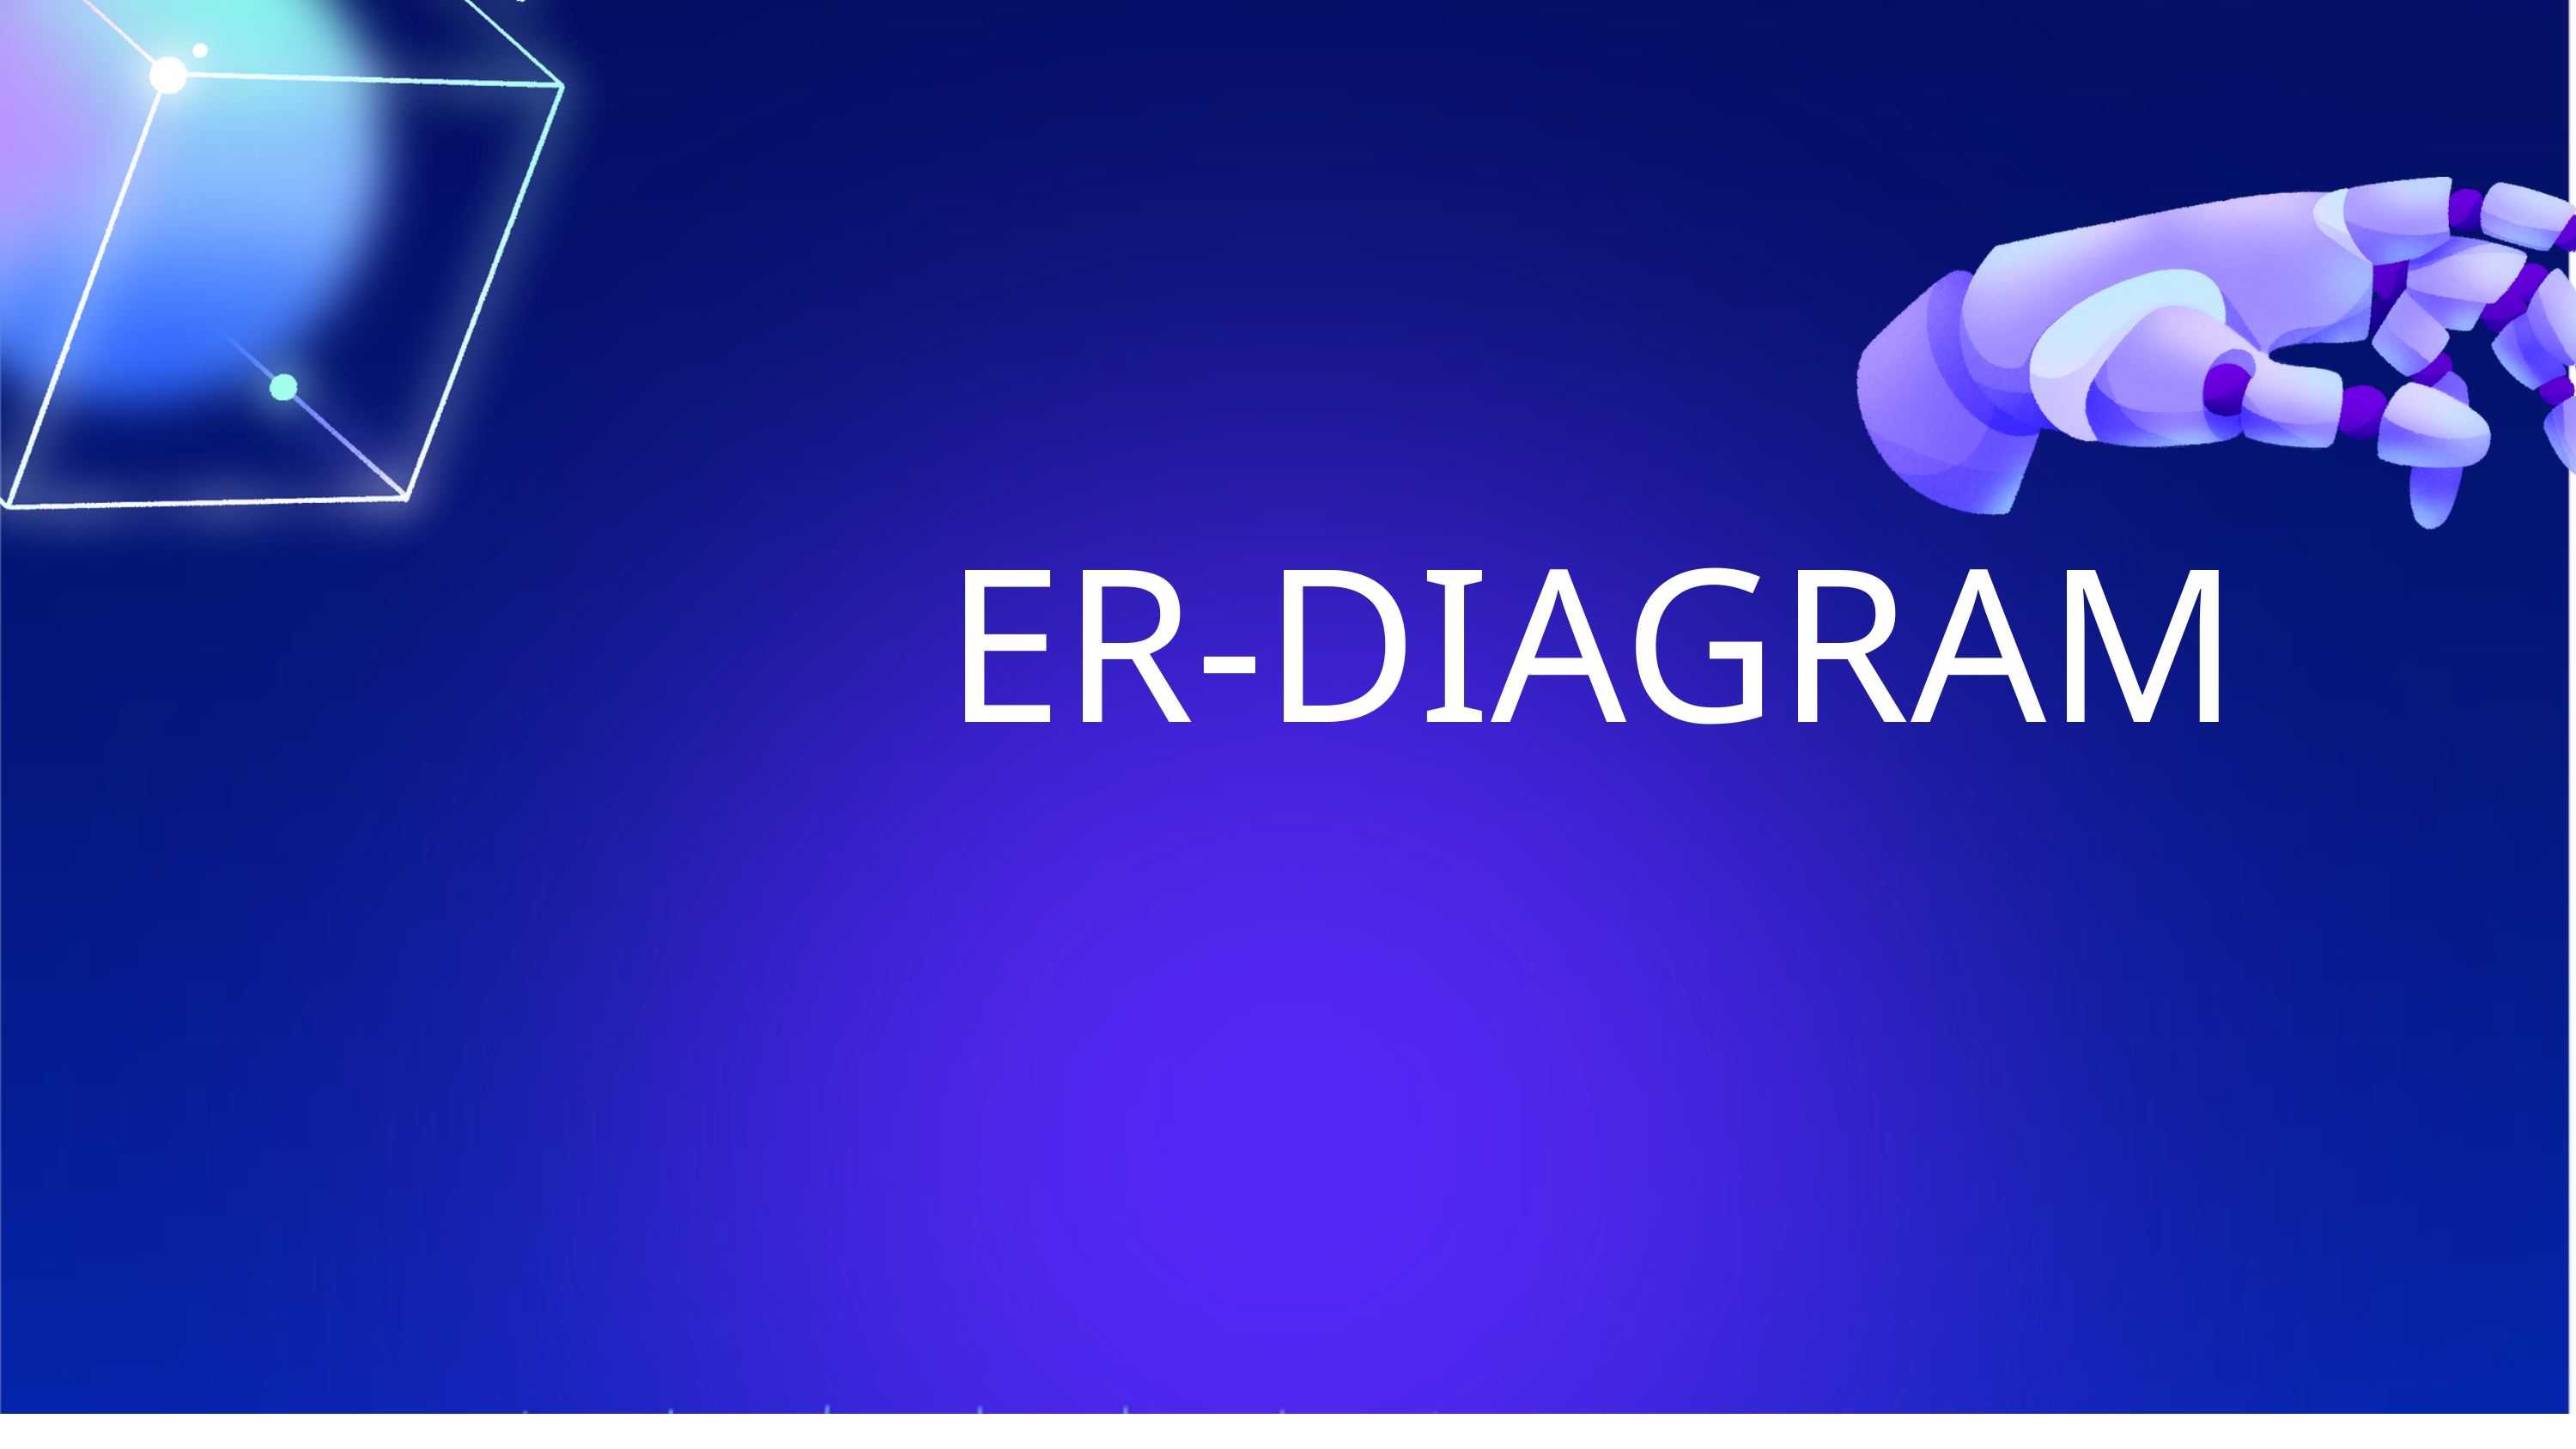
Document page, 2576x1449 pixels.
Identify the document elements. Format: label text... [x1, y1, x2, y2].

text_box [1856, 177, 2576, 530]
text_box [0, 0, 620, 571]
text_box [0, 0, 2572, 1414]
text_box ER-DIAGRAM [944, 611, 2576, 765]
